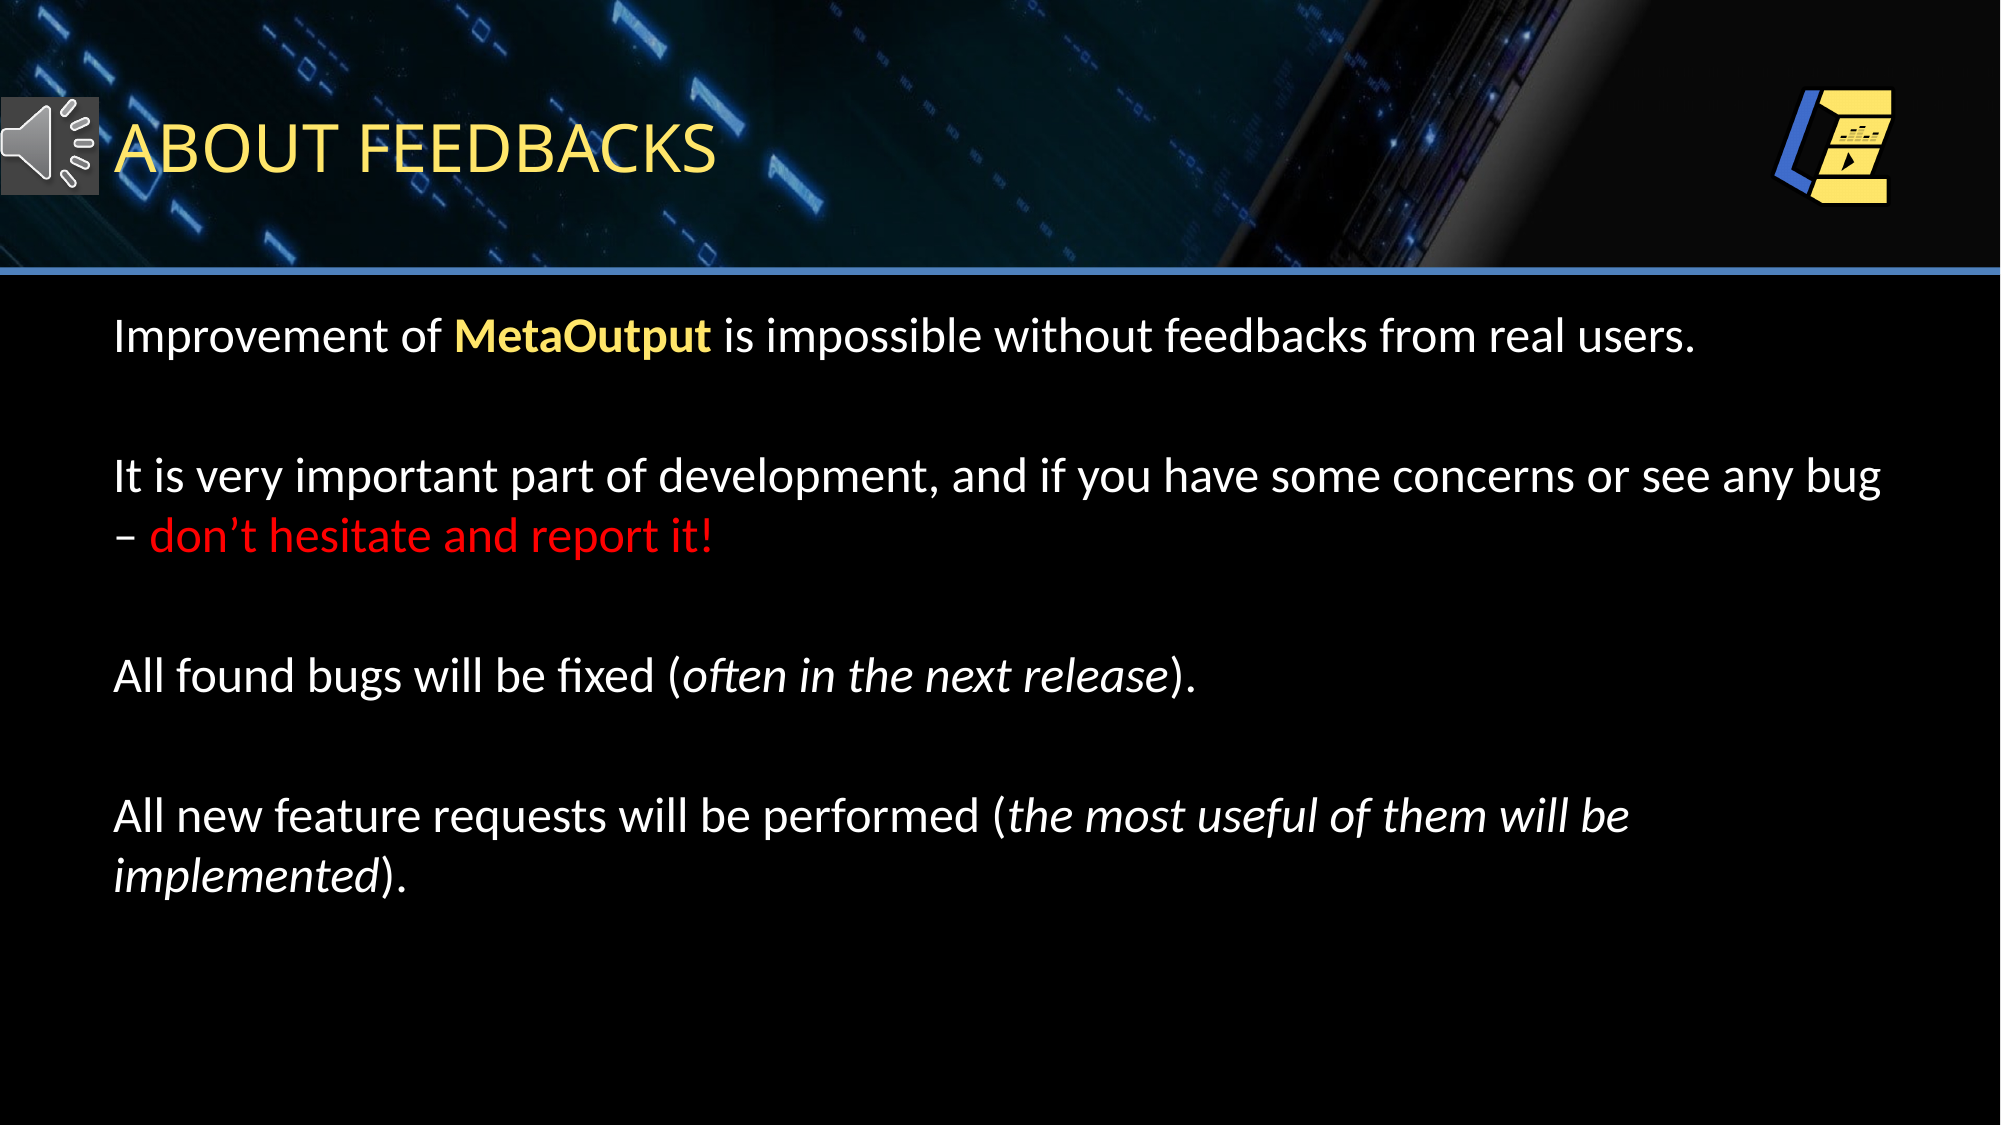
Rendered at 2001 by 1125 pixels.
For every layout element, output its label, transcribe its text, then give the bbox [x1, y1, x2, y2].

picture [0, 0, 2001, 1125]
list Improvement of MetaOutput is impossible without feedbacks from real users. It is very important part of development, and if you have some concerns or see any bug – don’t hesitate and report it! All found bugs will be fixed (often in the next release). All new feature requests will be performed (the most useful of them will be implemented). [98, 295, 1902, 1064]
title ABOUT FEEDBACKS [99, 62, 1904, 230]
